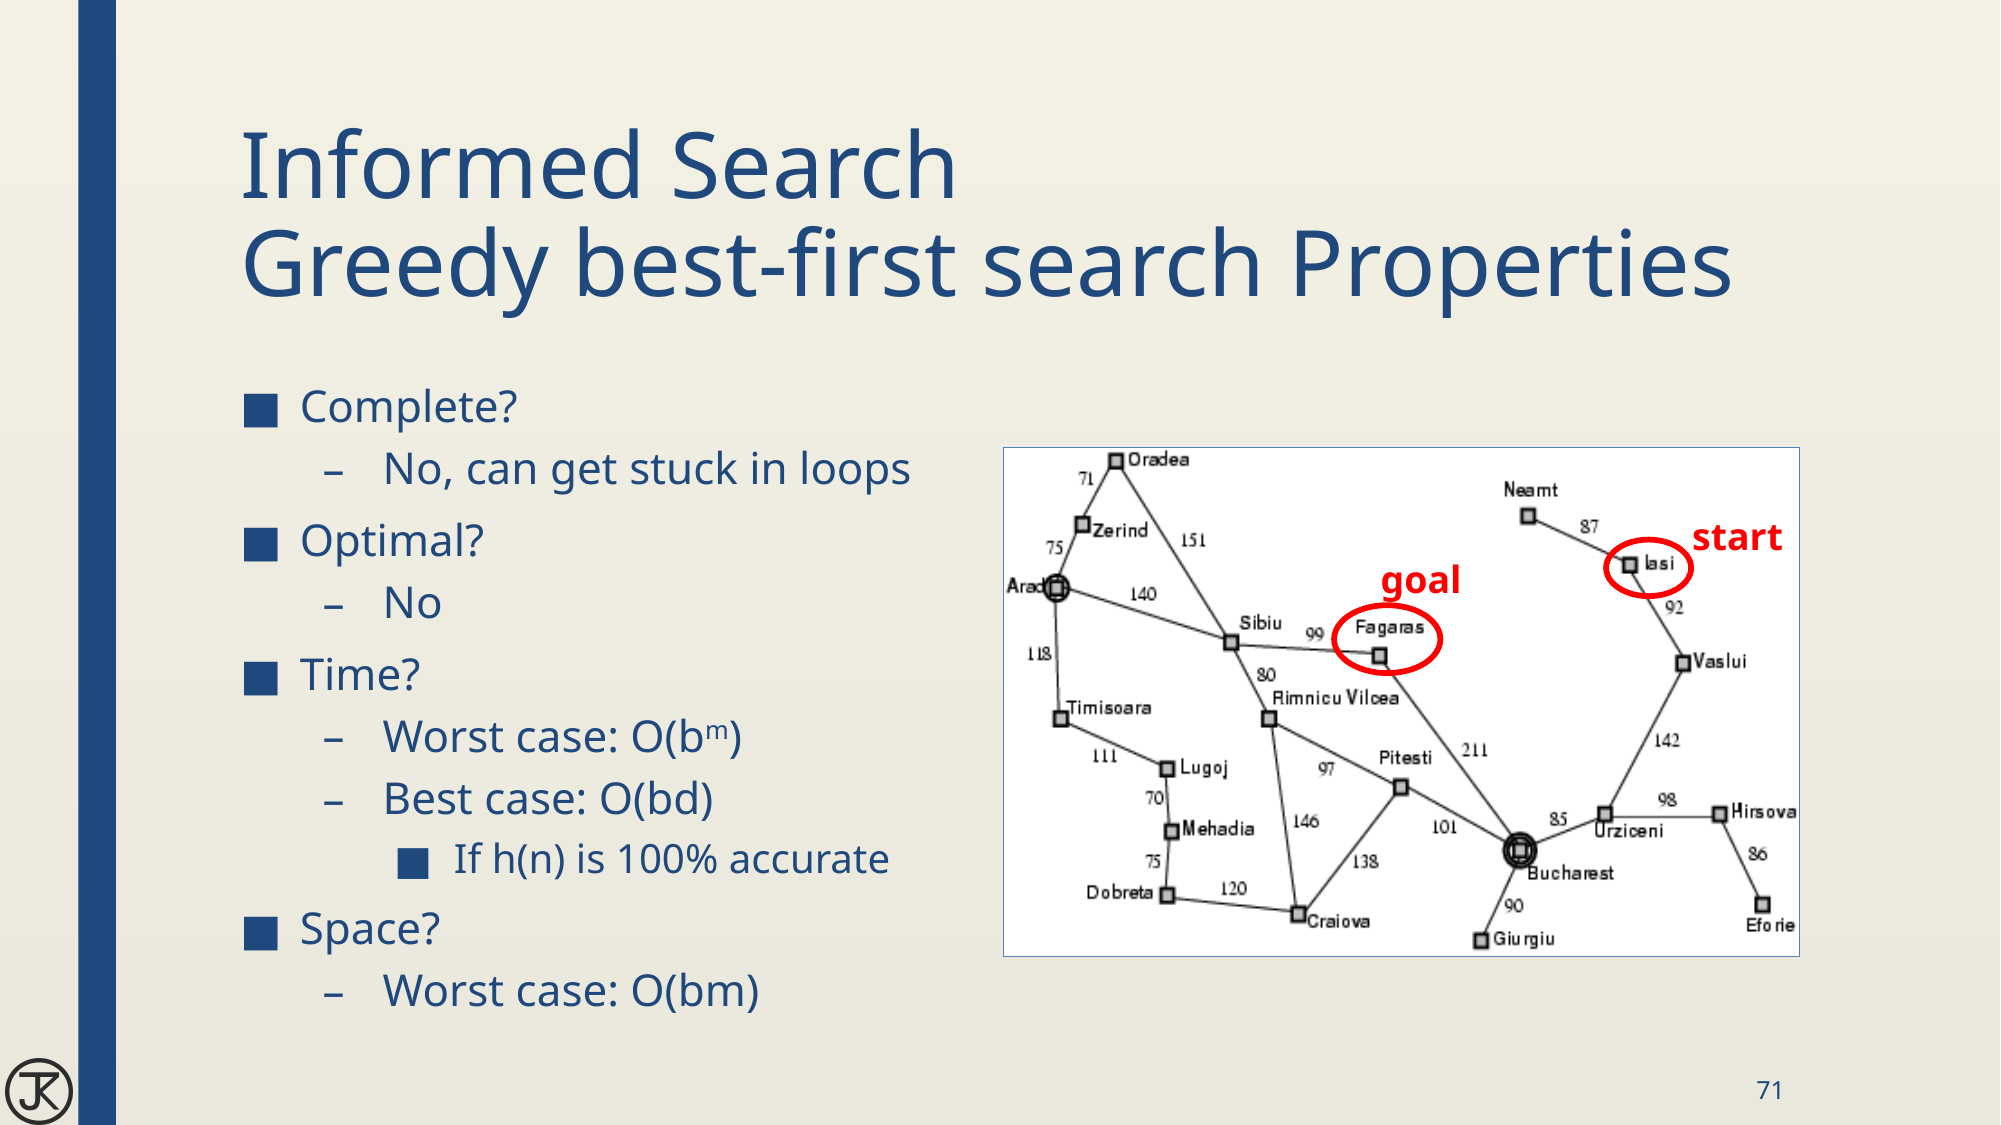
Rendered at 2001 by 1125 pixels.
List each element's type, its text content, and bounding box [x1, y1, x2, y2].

picture [5, 1058, 73, 1125]
list Complete? No, can get stuck in loops Optimal? No Time? Worst case: O(bm) Best case: O(bd) If h(n) is 100% accurate Space? Worst case: O(bm) [225, 375, 1800, 1030]
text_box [1003, 447, 1800, 957]
slide_number 71 [1553, 1058, 1800, 1125]
title Informed Search Greedy best-first search Properties [225, 112, 1800, 357]
